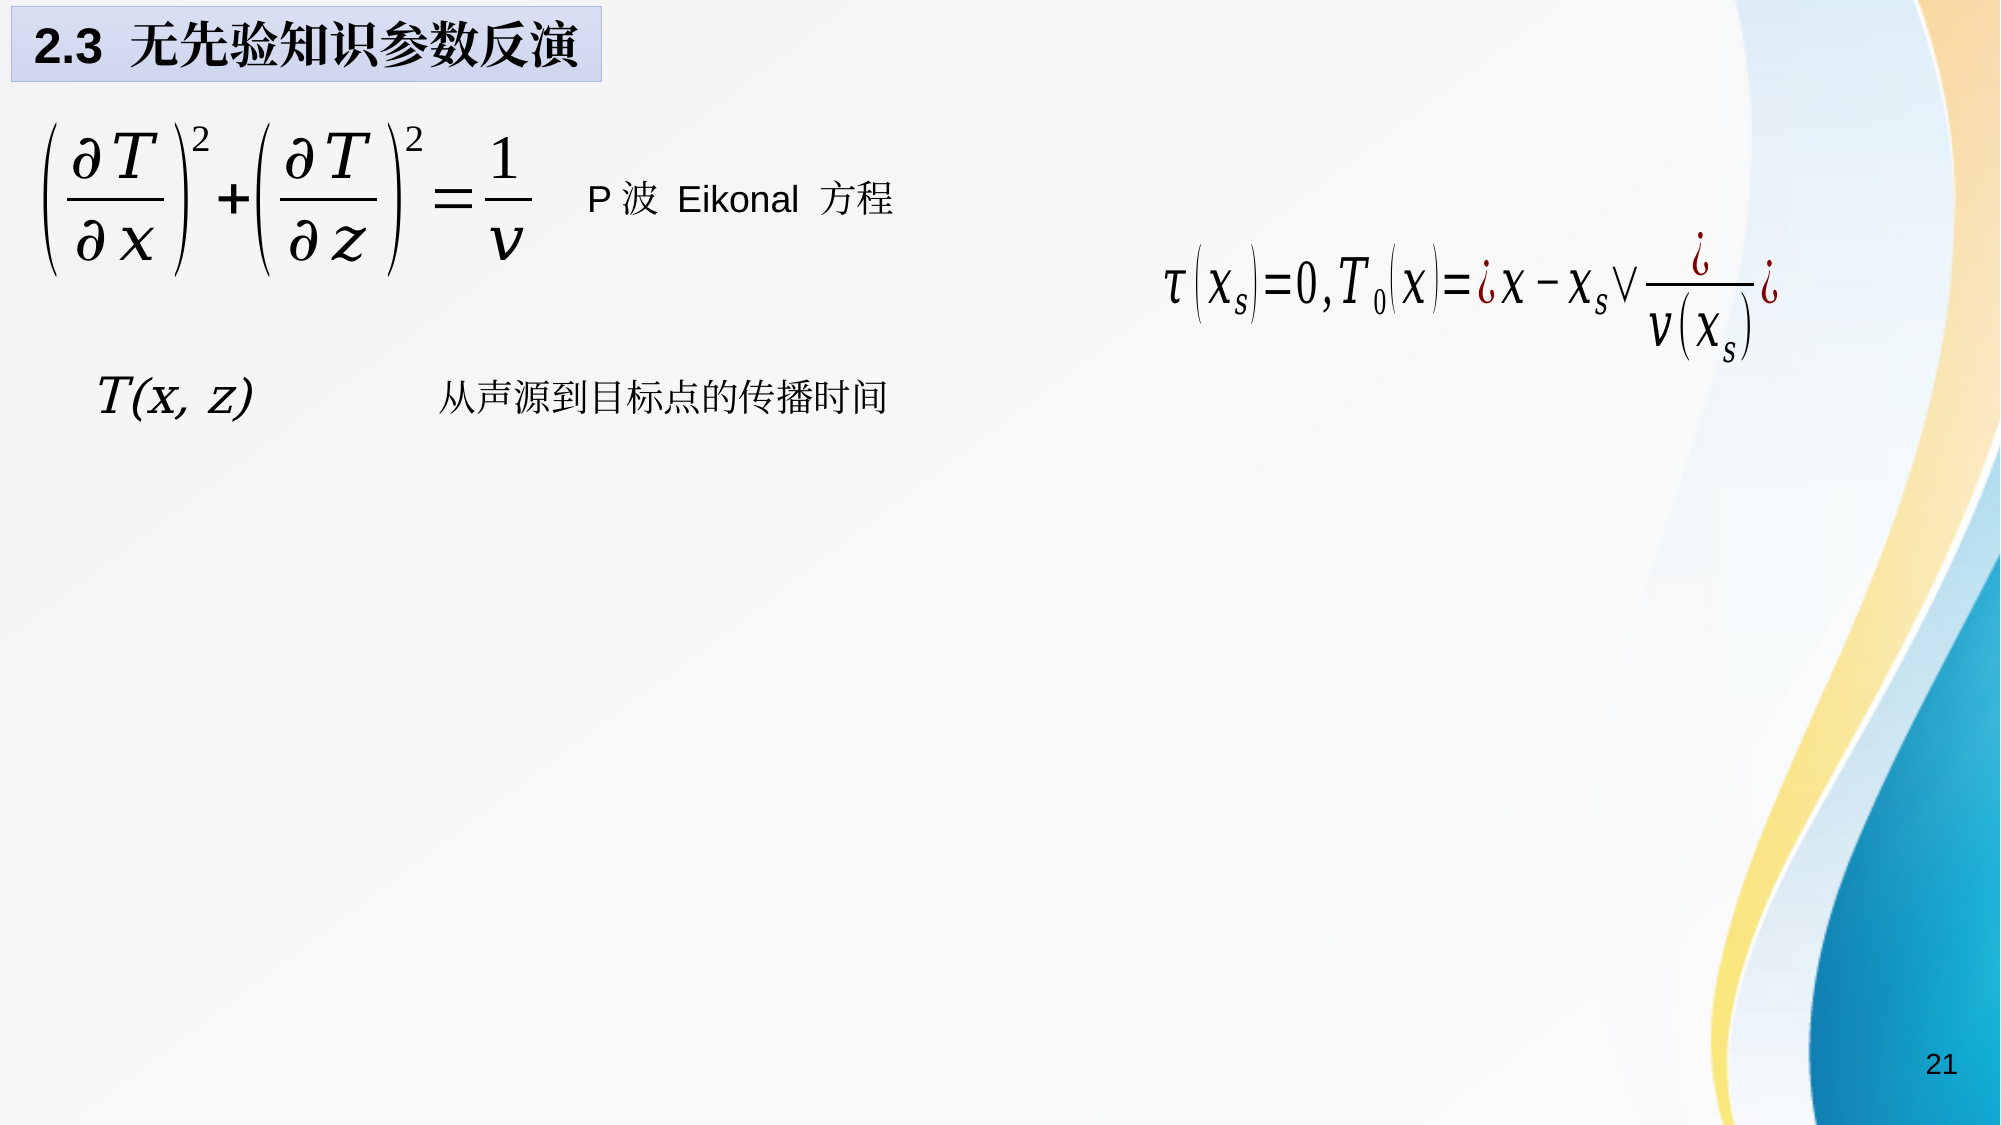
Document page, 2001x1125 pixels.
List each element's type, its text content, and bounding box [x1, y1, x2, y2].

slide_number 21 [1853, 1019, 1974, 1106]
text_box 从声源到目标点的传播时间 [424, 366, 944, 427]
text_box T(x, z) [76, 356, 284, 431]
text_box 2.3 无先验知识参数反演 [11, 6, 602, 82]
text_box P波 Eikonal 方程 [572, 167, 1000, 228]
picture [0, 0, 2001, 1125]
